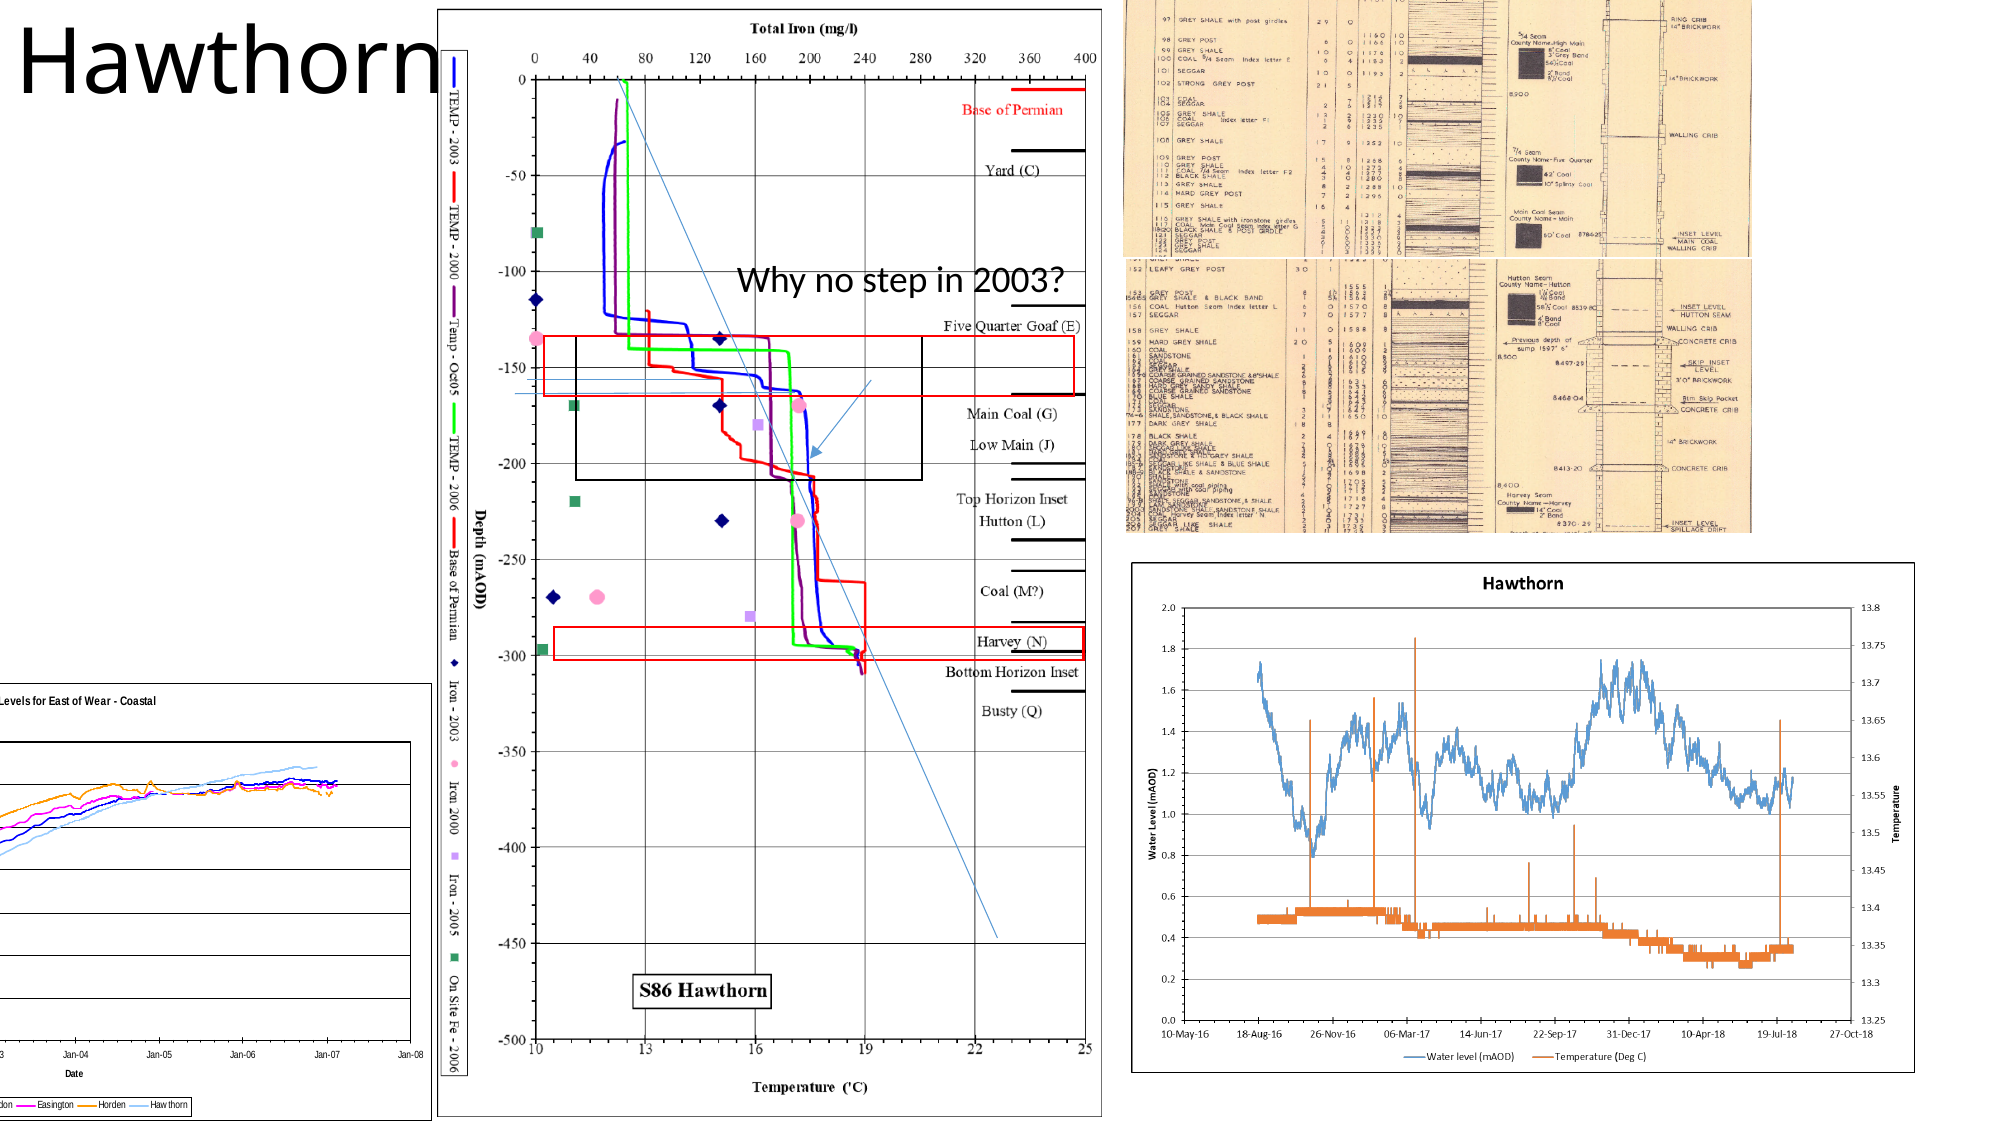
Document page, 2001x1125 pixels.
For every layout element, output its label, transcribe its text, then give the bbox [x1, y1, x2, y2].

picture [214, 0, 1915, 1116]
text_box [617, 77, 998, 938]
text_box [0, 678, 437, 1125]
title Hawthorn [0, 0, 1123, 173]
